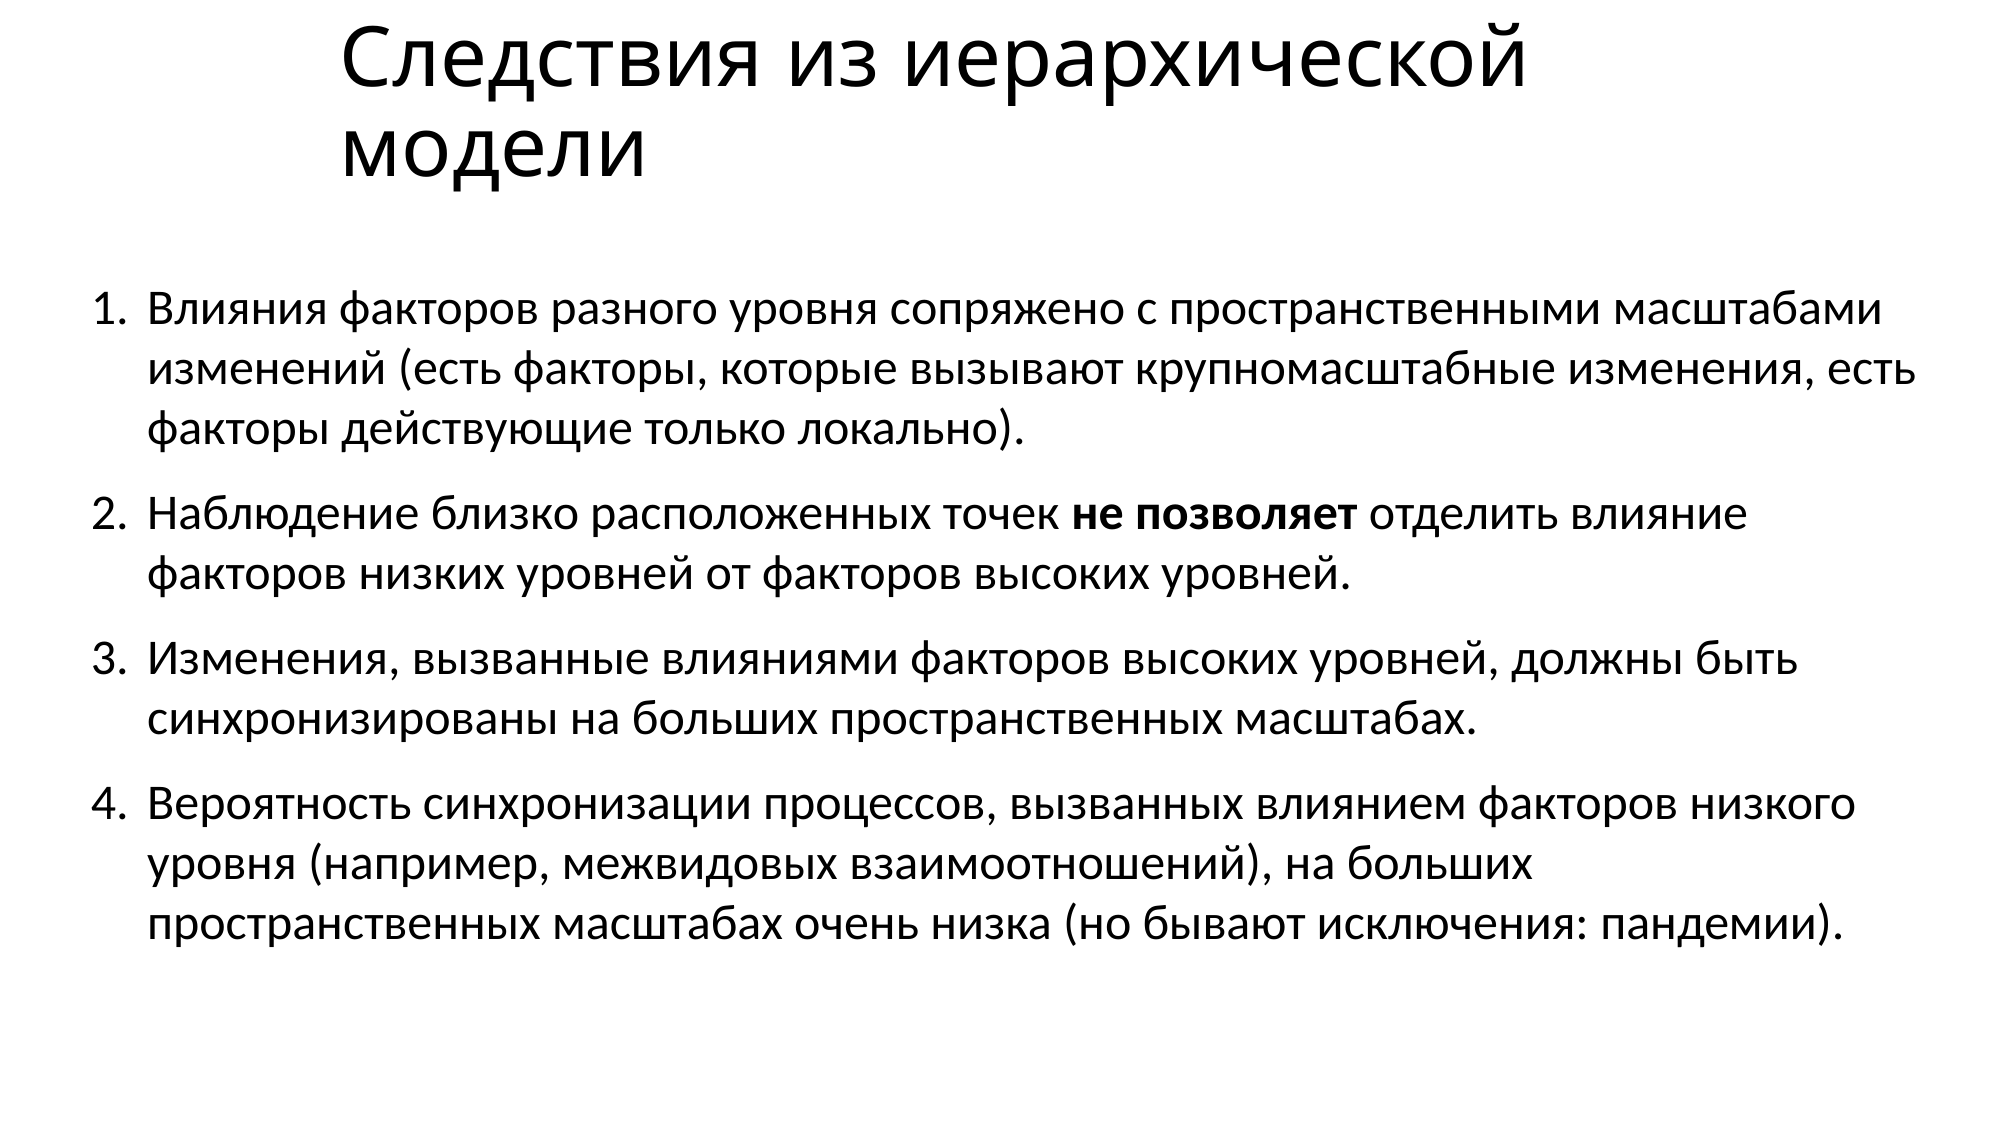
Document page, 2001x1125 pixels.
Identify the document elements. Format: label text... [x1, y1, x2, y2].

text_box Влияния факторов разного уровня сопряжено с пространственными масштабами изменений (есть факторы, которые вызывают крупномасштабные изменения, есть факторы действующие только локально). Наблюдение близко расположенных точек не позволяет отделить влияние факторов низких уровней от факторов высоких уровней. Изменения, вызванные влияниями факторов высоких уровней, должны быть синхронизированы на больших пространственных масштабах. Вероятность синхронизации процессов, вызванных влиянием факторов низкого уровня (например, межвидовых взаимоотношений), на больших пространственных масштабах очень низка (но бывают исключения: пандемии). [76, 267, 1947, 957]
title Следствия из иерархической модели [324, 23, 1675, 185]
